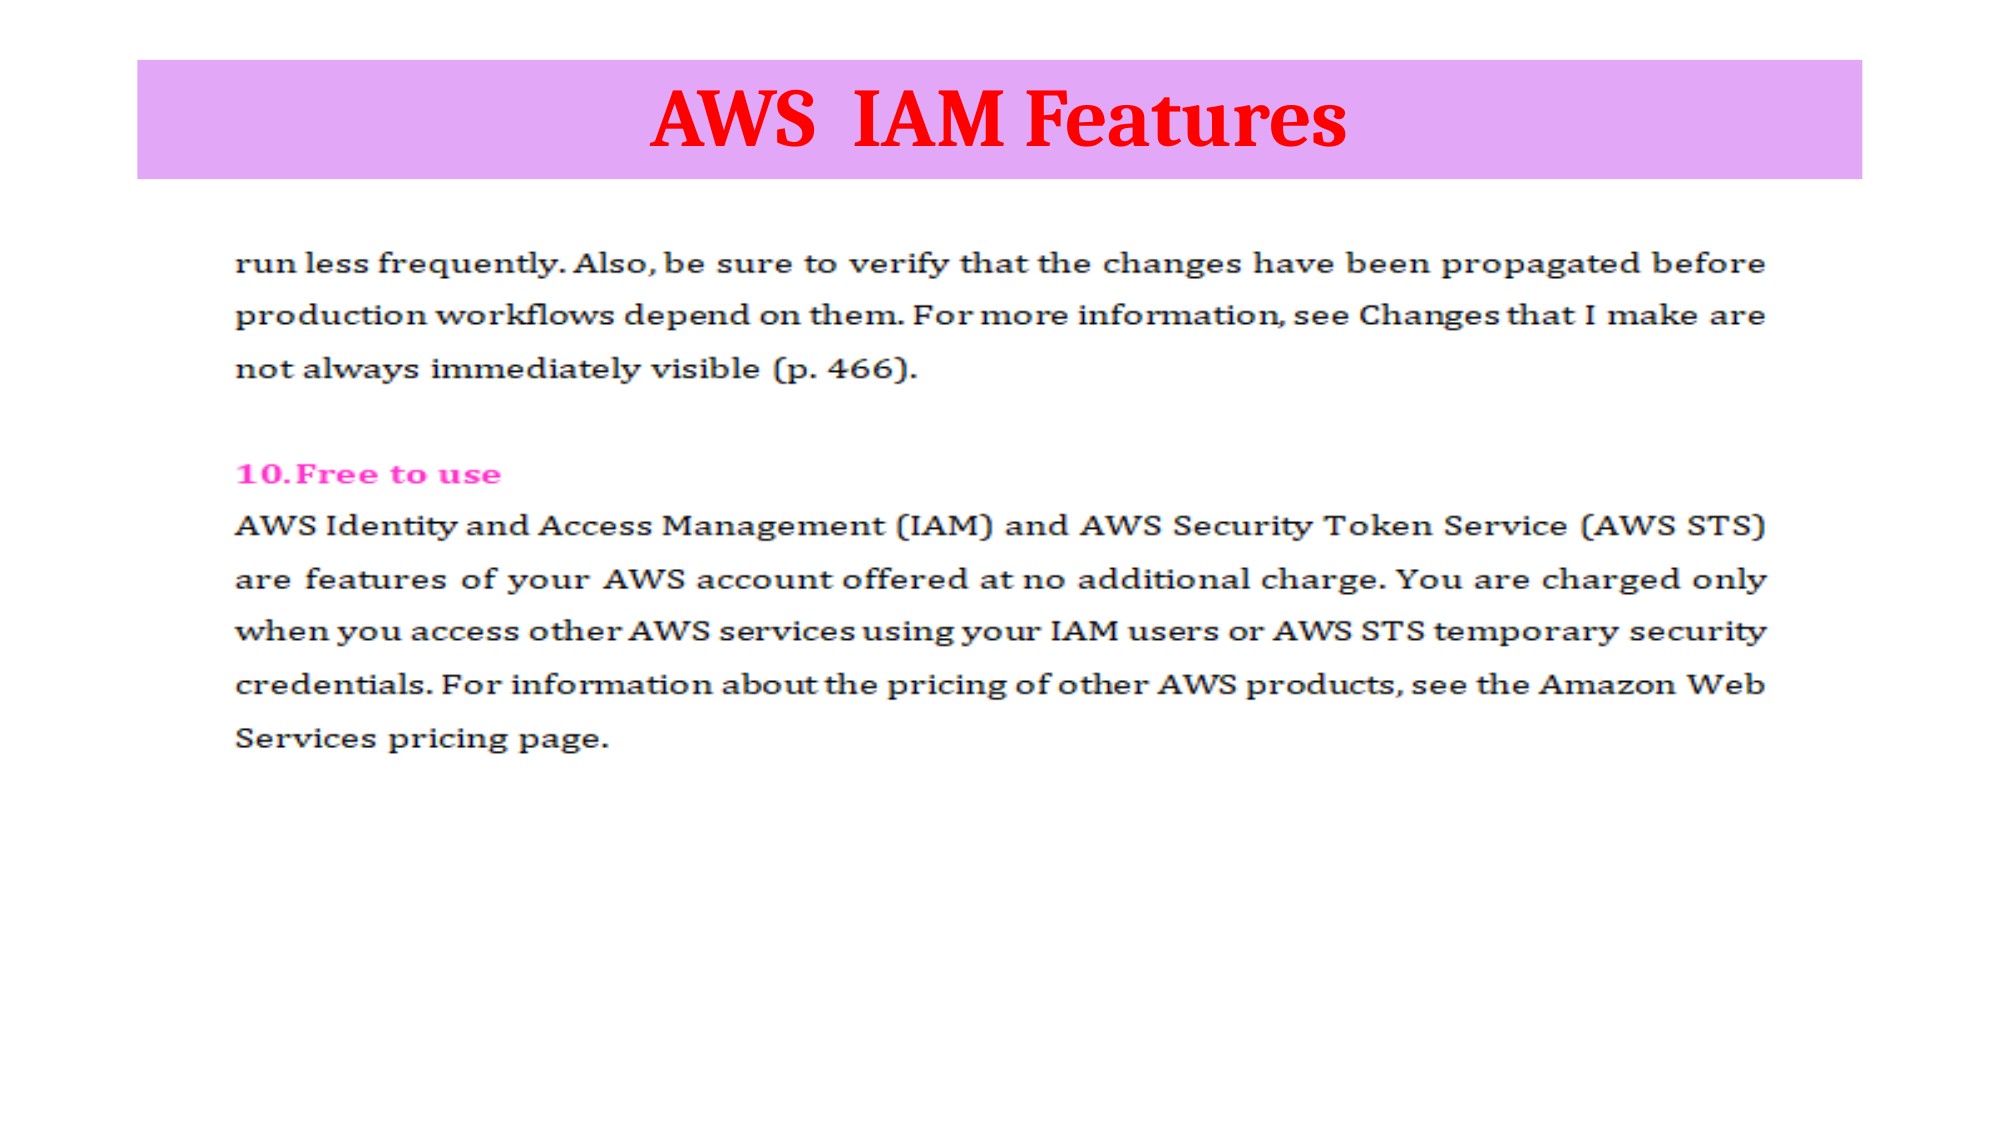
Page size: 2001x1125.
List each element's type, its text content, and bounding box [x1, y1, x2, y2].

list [124, 233, 1903, 772]
title AWS IAM Features [137, 59, 1863, 180]
